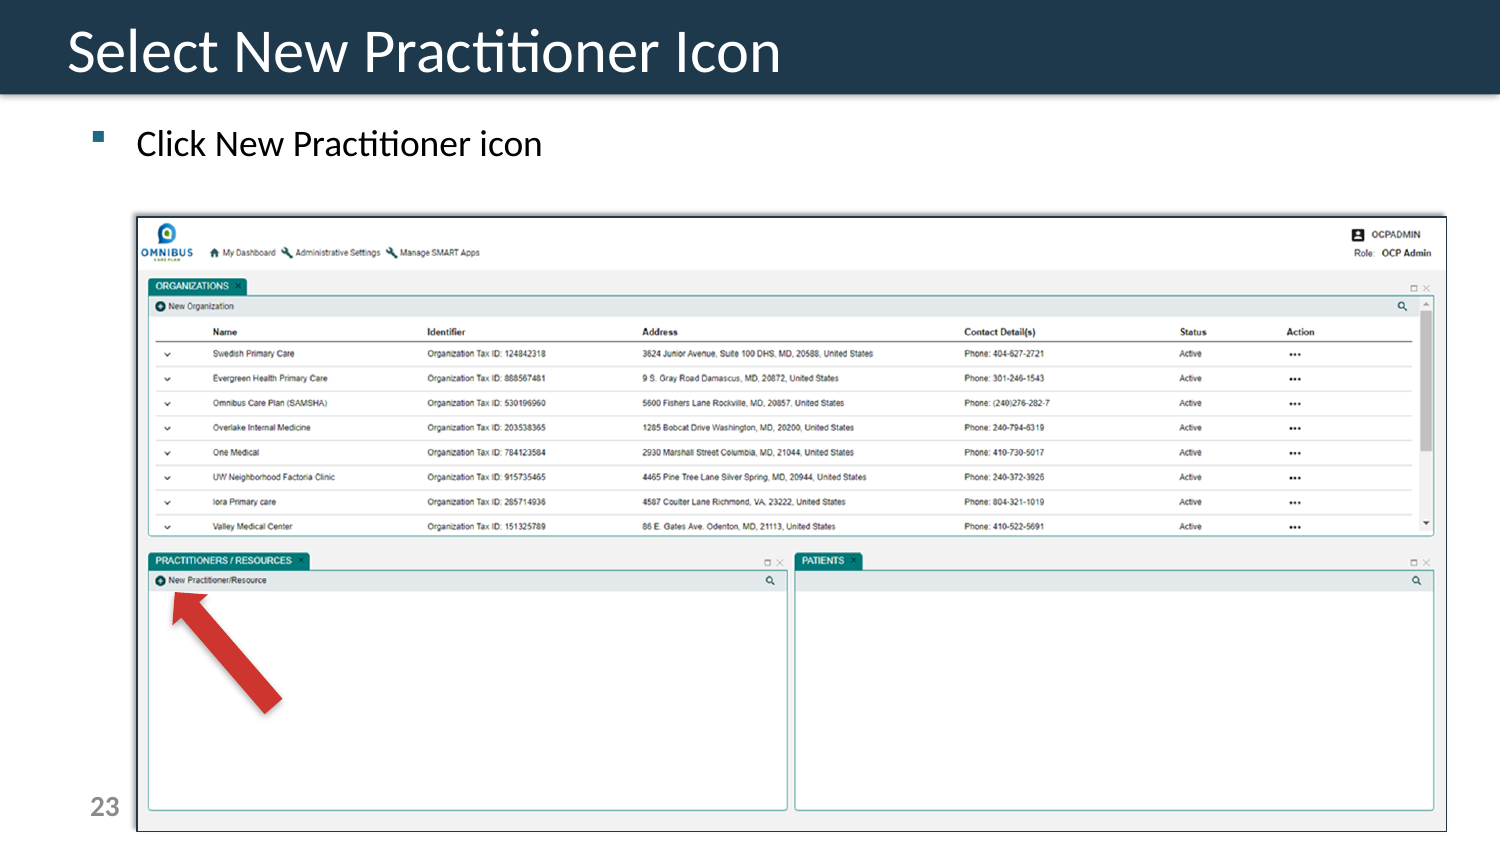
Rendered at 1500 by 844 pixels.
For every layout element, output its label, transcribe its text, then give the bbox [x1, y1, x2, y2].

picture [125, 206, 1450, 835]
title Select New Practitioner Icon [52, 8, 1425, 86]
text_box Click New Practitioner icon [74, 111, 1230, 172]
slide_number 23 [75, 782, 120, 827]
